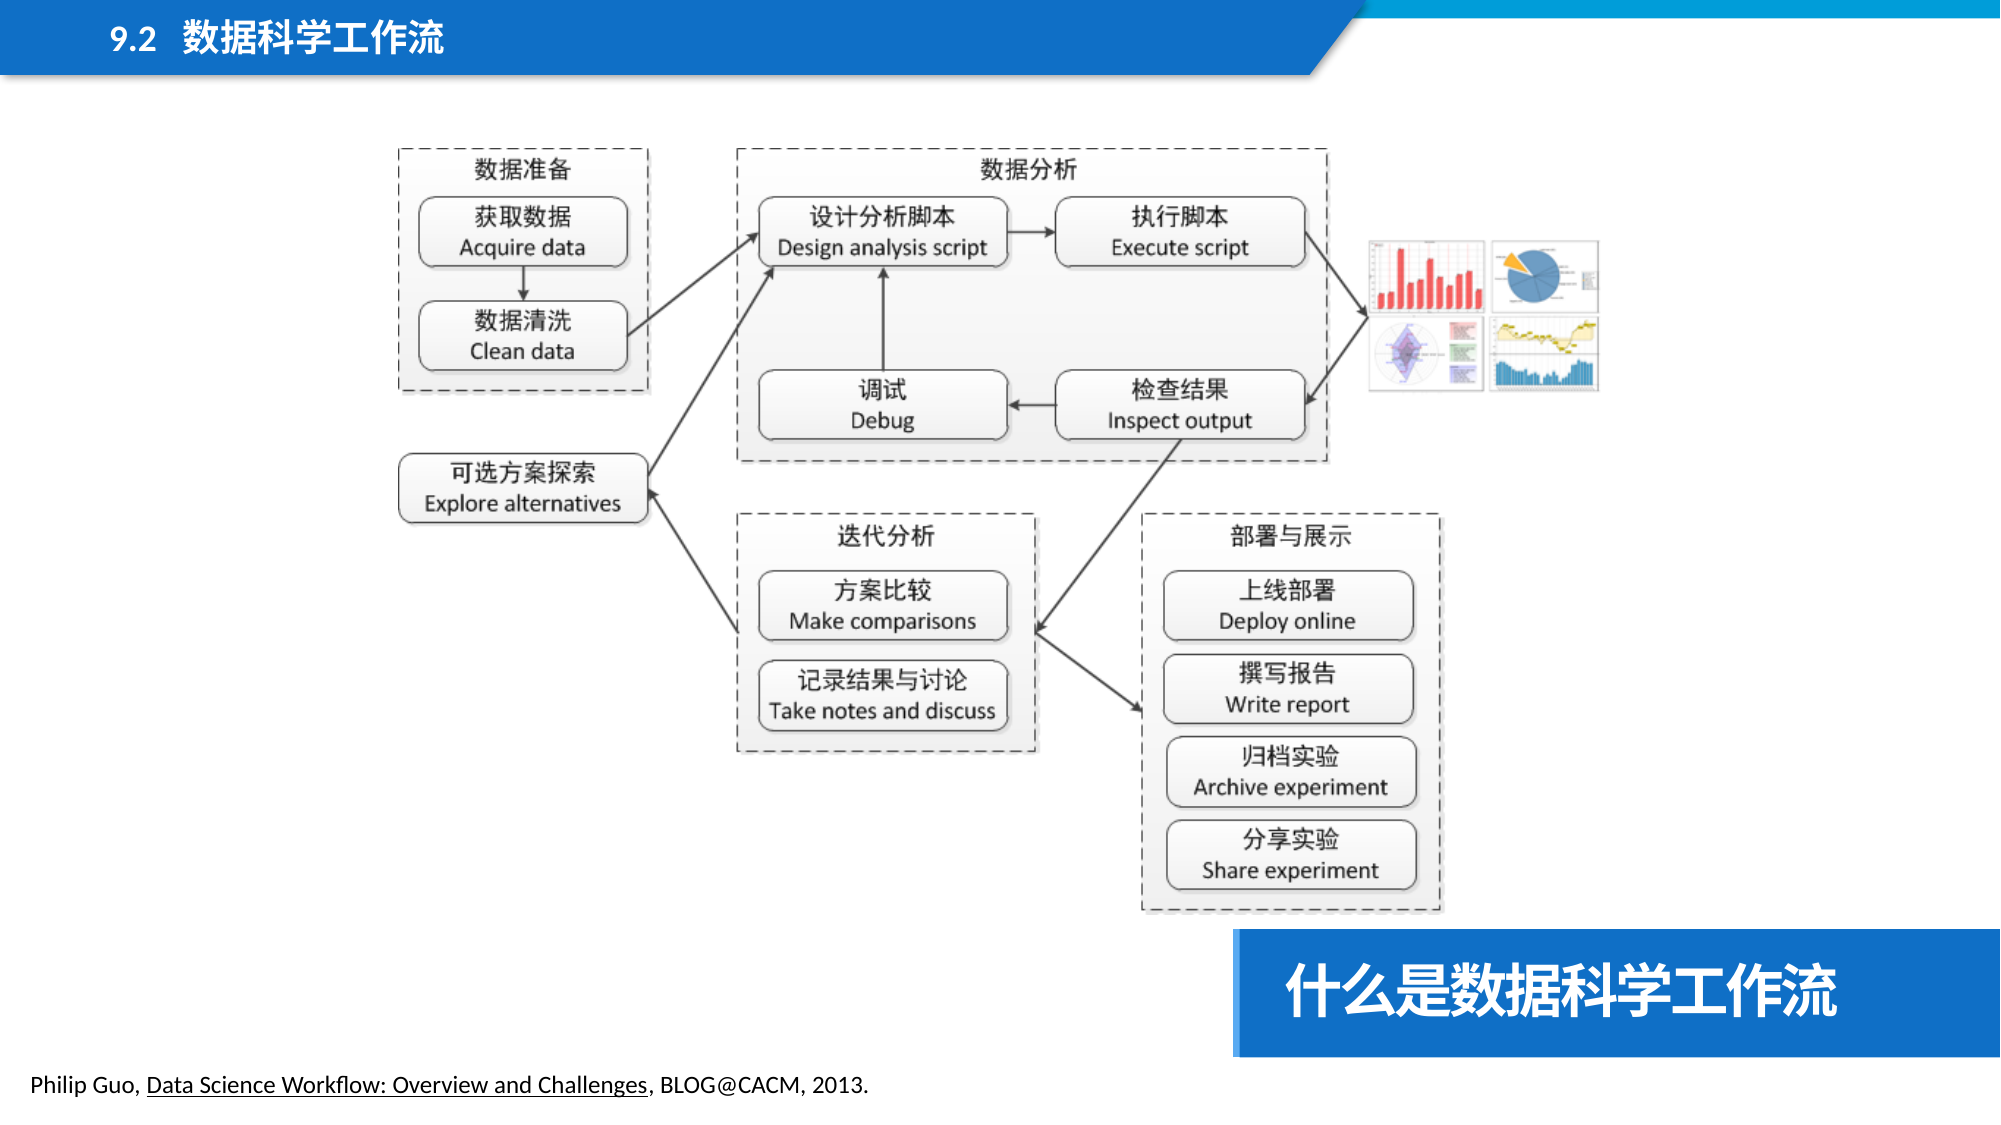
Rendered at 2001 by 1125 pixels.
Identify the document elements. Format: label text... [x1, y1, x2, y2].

picture [398, 148, 1602, 915]
list 9.2 数据科学工作流 [93, 11, 1138, 68]
list 什么是数据科学工作流 [1239, 929, 2000, 1058]
text_box Philip Guo, Data Science Workflow: Overview and Challenges, BLOG@CACM, 2013. [15, 1061, 973, 1107]
